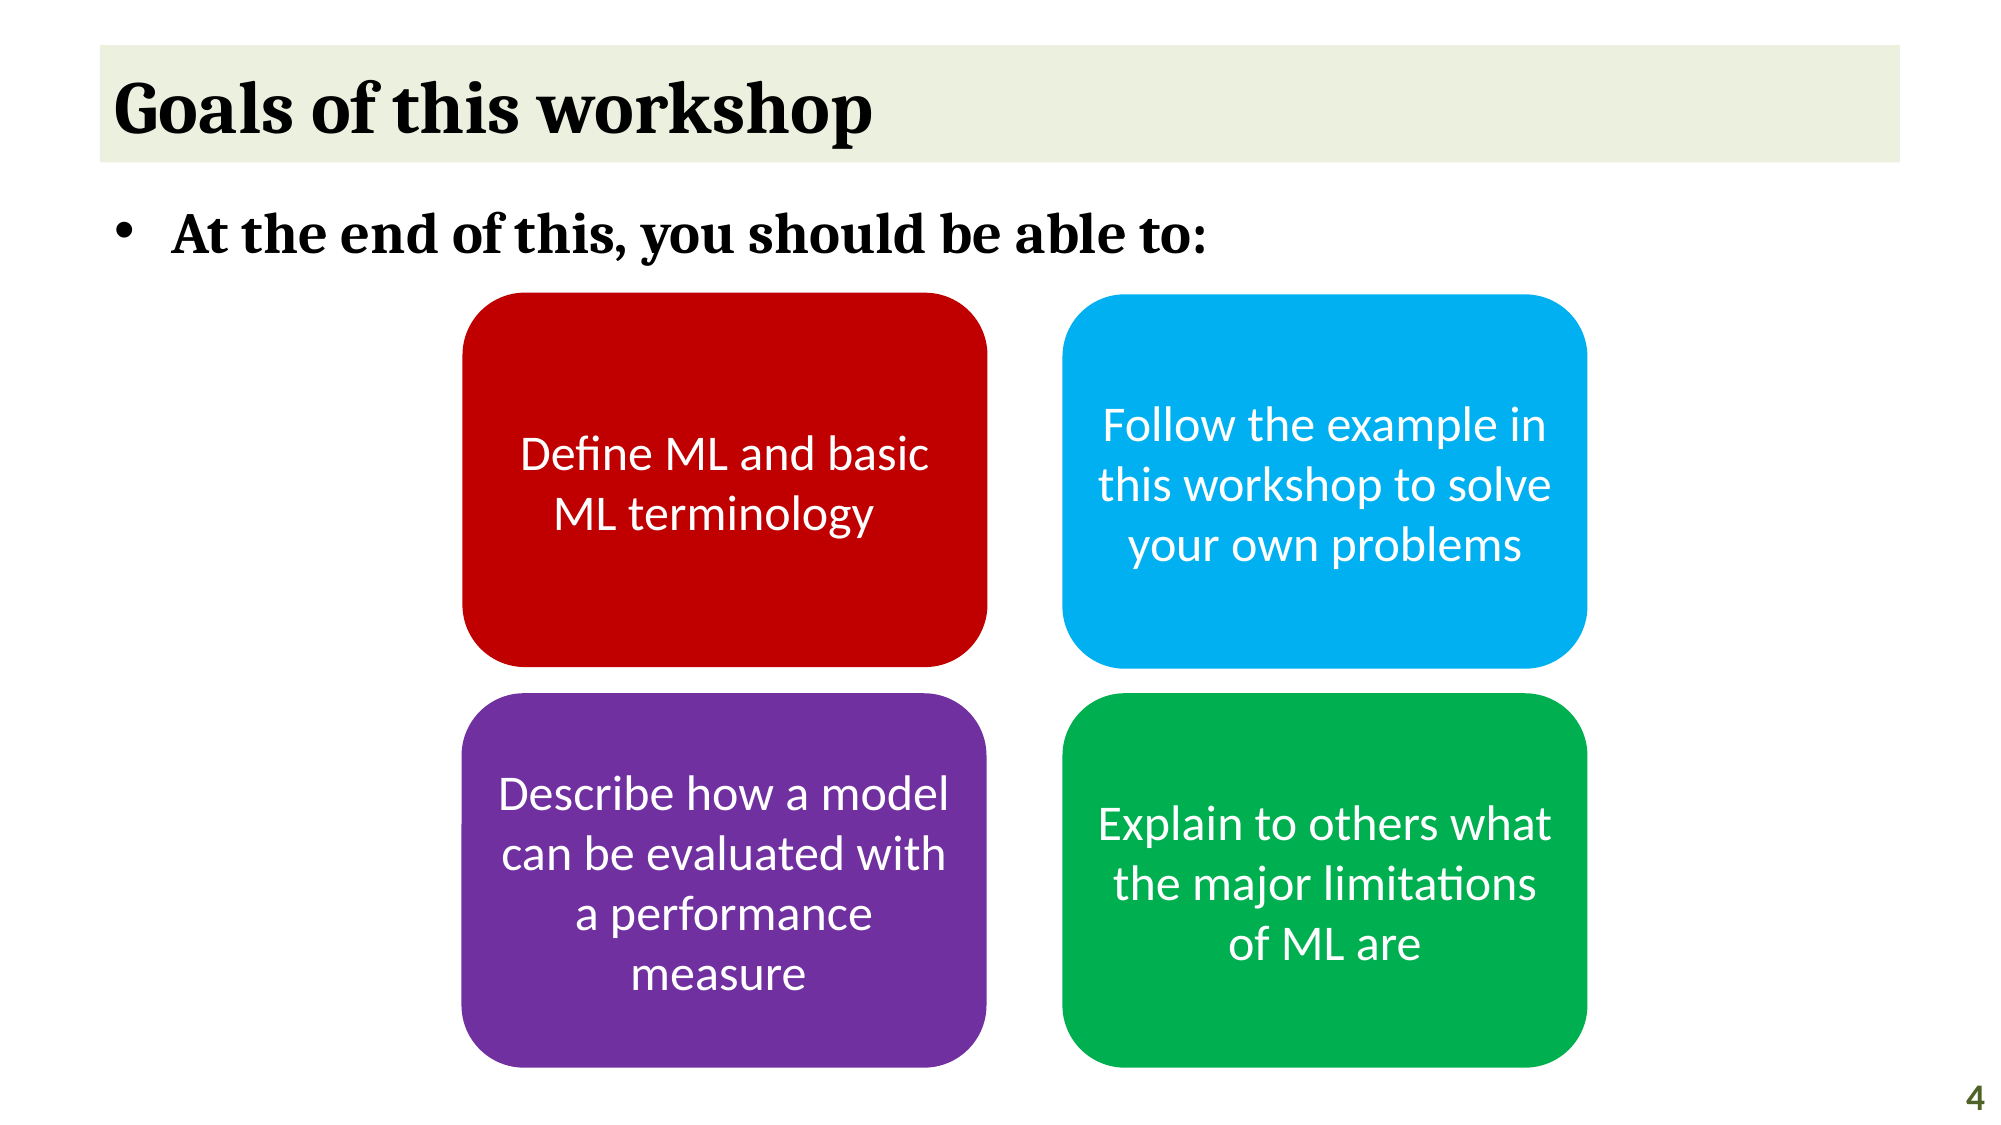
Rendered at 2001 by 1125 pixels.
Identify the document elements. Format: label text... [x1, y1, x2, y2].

text_box Follow the example in this workshop to solve your own problems [1060, 292, 1590, 671]
text_box Explain to others what the major limitations of ML are [1060, 691, 1590, 1070]
slide_number 4 [1899, 1065, 2000, 1125]
title Goals of this workshop [99, 44, 1901, 163]
text_box Define ML and basic ML terminology [460, 290, 990, 670]
text_box Describe how a model can be evaluated with a performance measure [459, 691, 989, 1070]
list At the end of this, you should be able to: [99, 187, 1901, 1066]
